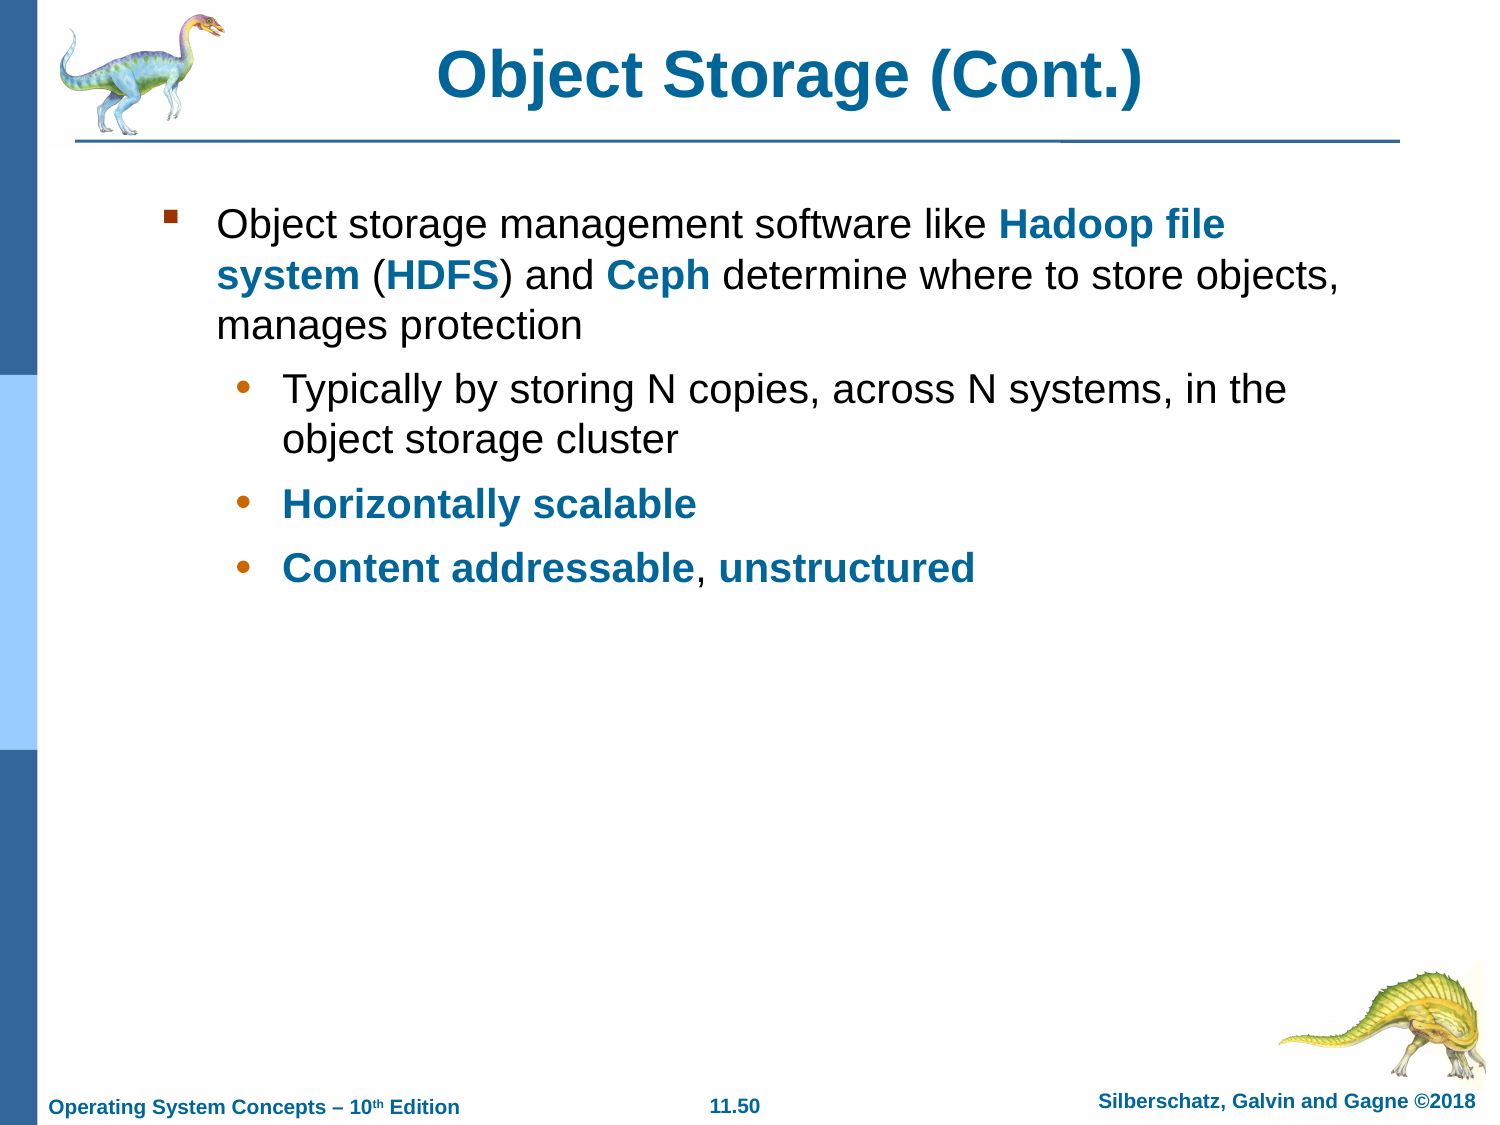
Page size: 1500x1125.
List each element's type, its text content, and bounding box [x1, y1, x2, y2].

picture [1275, 959, 1486, 1090]
picture [46, 0, 243, 149]
title Object Storage (Cont.) [156, 23, 1425, 118]
list Object storage management software like Hadoop file system (HDFS) and Ceph determine where to store objects, manages protection Typically by storing N copies, across N systems, in the object storage cluster Horizontally scalable Content addressable, unstructured [145, 189, 1396, 934]
